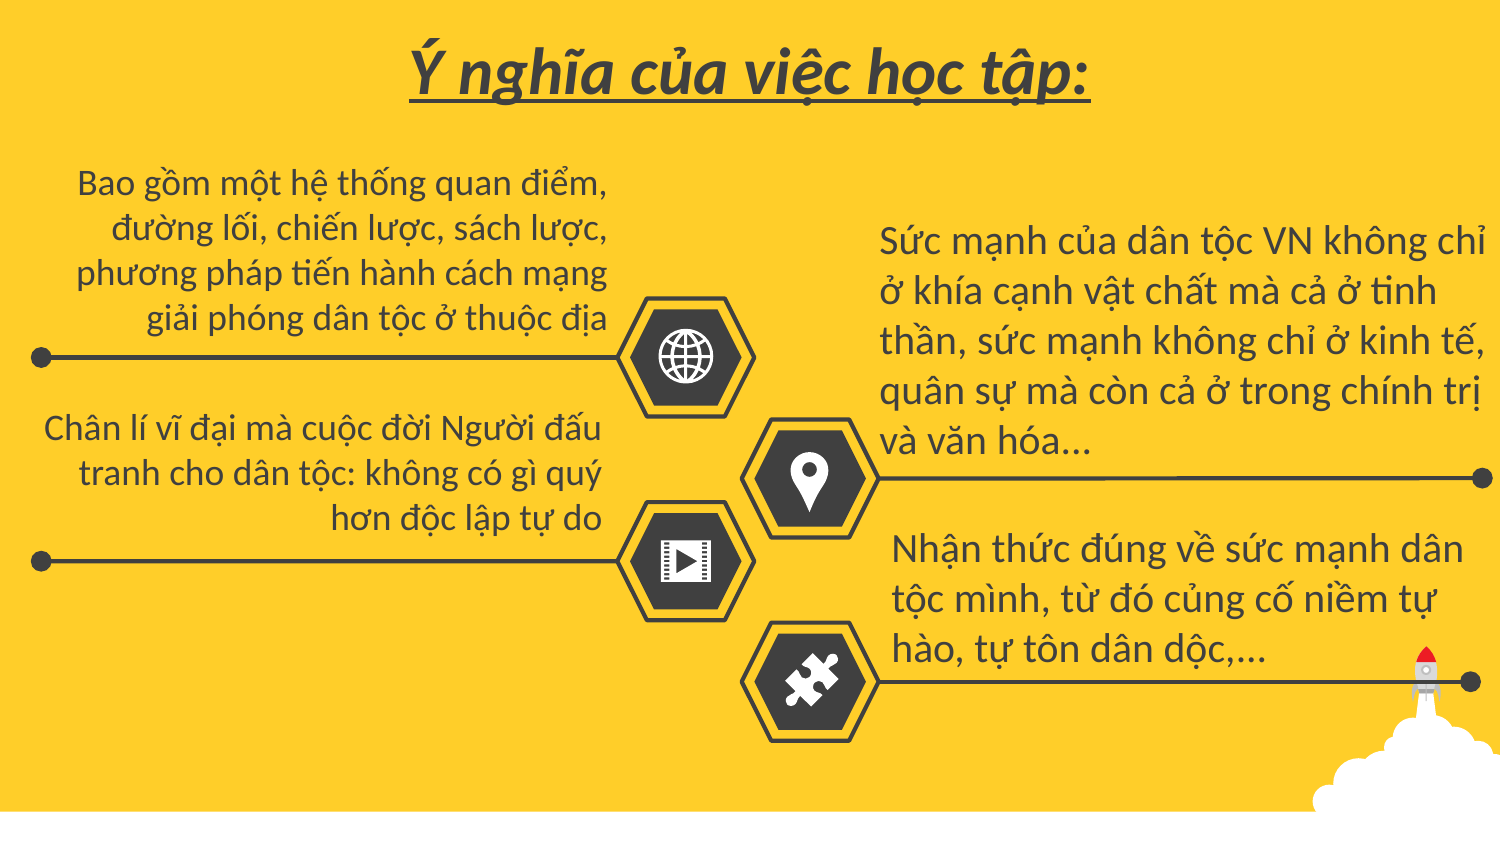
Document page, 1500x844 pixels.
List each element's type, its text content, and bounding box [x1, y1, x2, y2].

text_box Sức mạnh của dân tộc VN không chỉ ở khía cạnh vật chất mà cả ở tinh thần, sức mạnh không chỉ ở kinh tế, quân sự mà còn cả ở trong chính trị và văn hóa... [864, 205, 1500, 470]
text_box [617, 501, 755, 621]
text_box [741, 622, 879, 741]
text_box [741, 419, 879, 538]
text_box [617, 298, 755, 417]
text_box Nhận thức đúng về sức mạnh dân tộc mình, từ đó củng cố niềm tự hào, tự tôn dân dộc,... [876, 513, 1500, 679]
text_box Bao gồm một hệ thống quan điểm, đường lối, chiến lược, sách lược, phương pháp tiến hành cách mạng giải phóng dân tộc ở thuộc địa [22, 150, 624, 345]
text_box Chân lí vĩ đại mà cuộc đời Người đấu tranh cho dân tộc: không có gì quý hơn độc lập tự do [16, 395, 618, 546]
list Ý nghĩa của việc học tập: [0, 20, 1500, 115]
